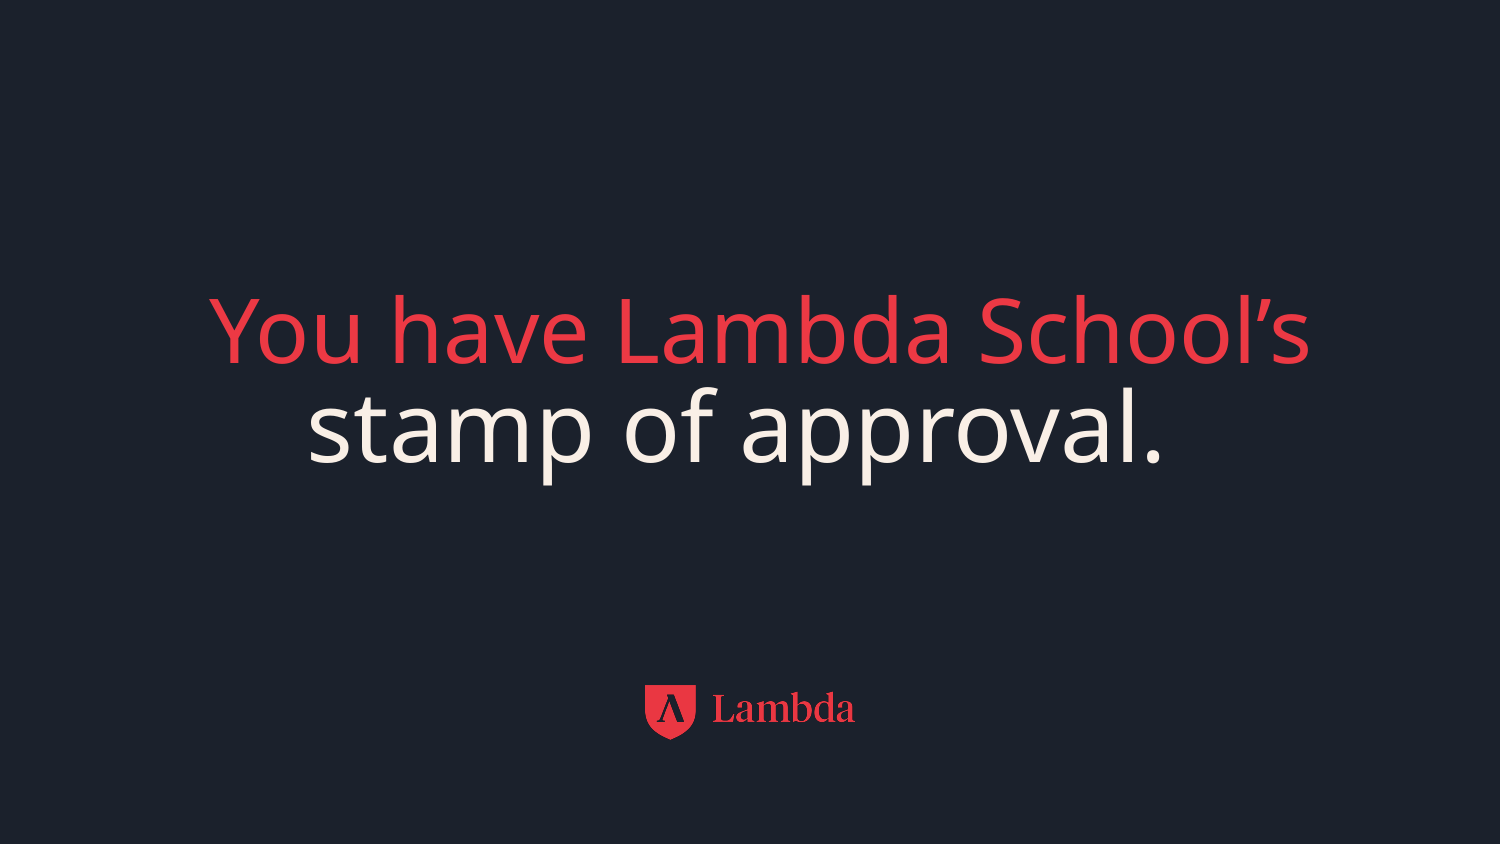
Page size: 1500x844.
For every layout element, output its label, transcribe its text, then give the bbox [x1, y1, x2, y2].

title You have Lambda School’s [97, 269, 1426, 386]
picture [645, 684, 855, 740]
subtitle stamp of approval. [297, 360, 1203, 508]
